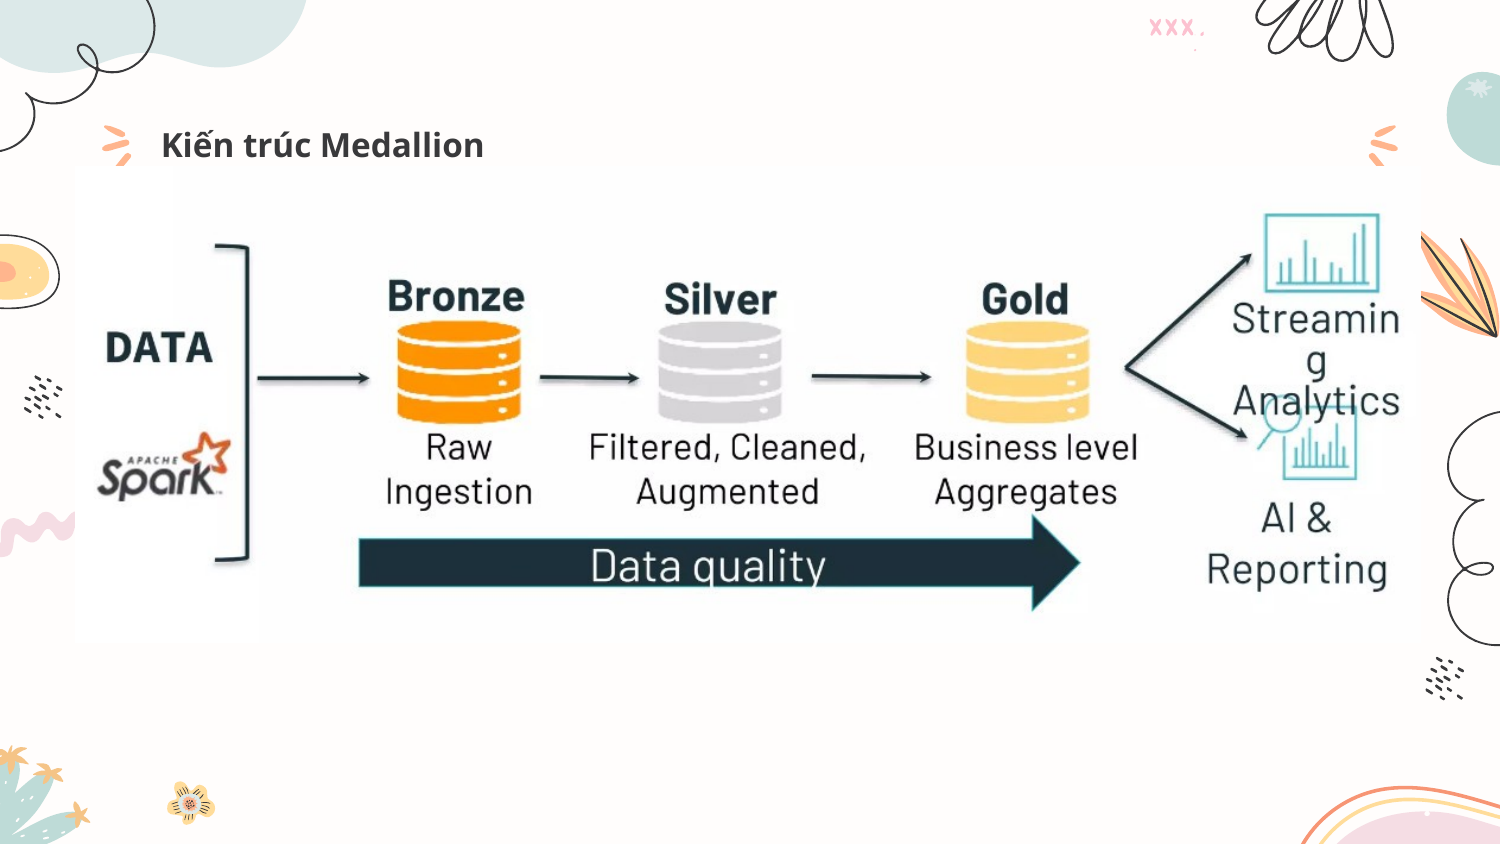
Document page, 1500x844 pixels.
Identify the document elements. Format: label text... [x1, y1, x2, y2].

title Kiến trúc Medallion [75, 109, 581, 165]
picture [74, 166, 1421, 644]
